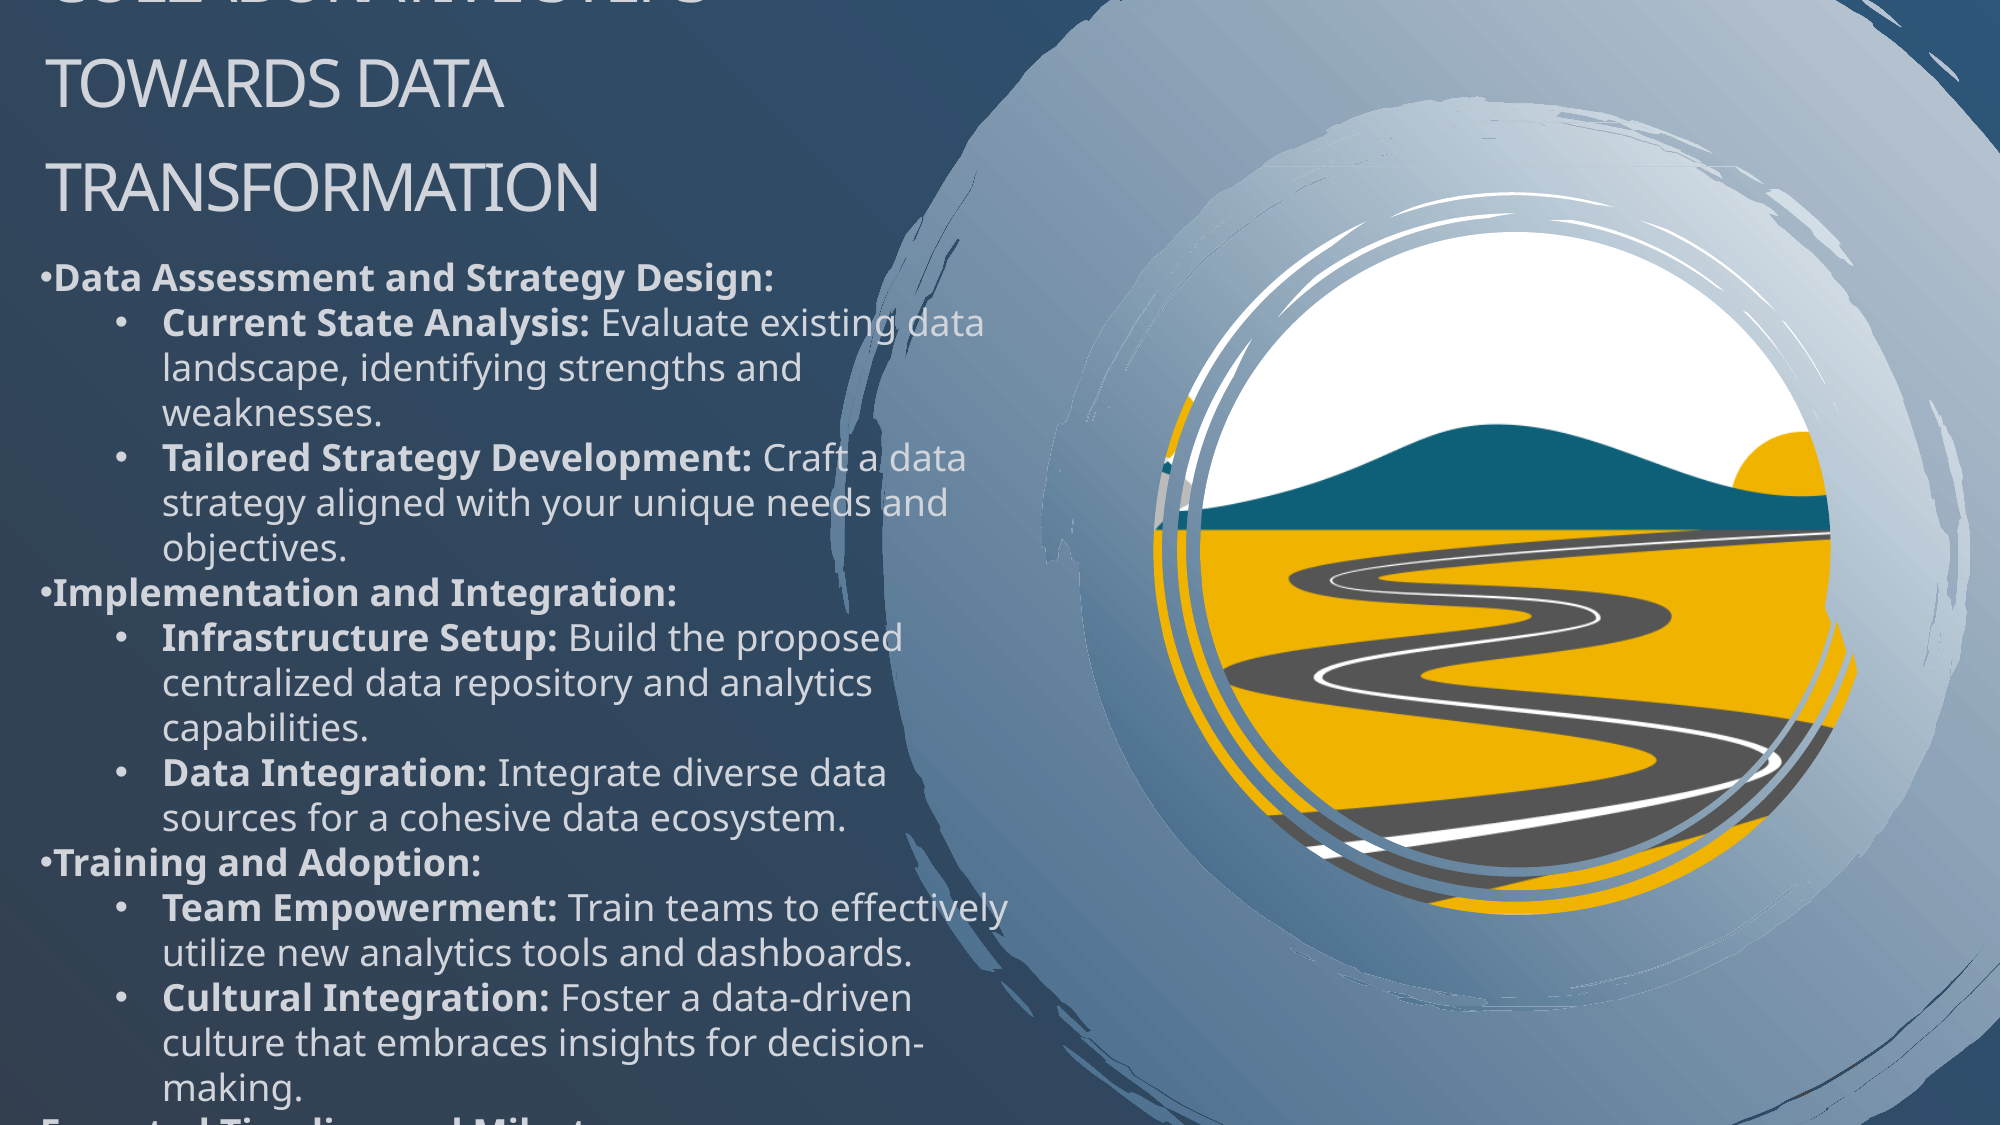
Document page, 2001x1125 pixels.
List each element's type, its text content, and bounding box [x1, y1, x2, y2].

text_box Data Assessment and Strategy Design: Current State Analysis: Evaluate existing data landscape, identifying strengths and weaknesses. Tailored Strategy Development: Craft a data strategy aligned with your unique needs and objectives. Implementation and Integration: Infrastructure Setup: Build the proposed centralized data repository and analytics capabilities. Data Integration: Integrate diverse data sources for a cohesive data ecosystem. Training and Adoption: Team Empowerment: Train teams to effectively utilize new analytics tools and dashboards. Cultural Integration: Foster a data-driven culture that embraces insights for decision-making. Expected Timeline and Milestones: Our collaborative process envisions a structured timeline with clear milestones, ensuring steady progress towards data transformation. [25, 246, 1026, 1125]
picture [1153, 192, 1858, 915]
title Collaborative Steps Towards Data Transformation [45, 25, 898, 225]
